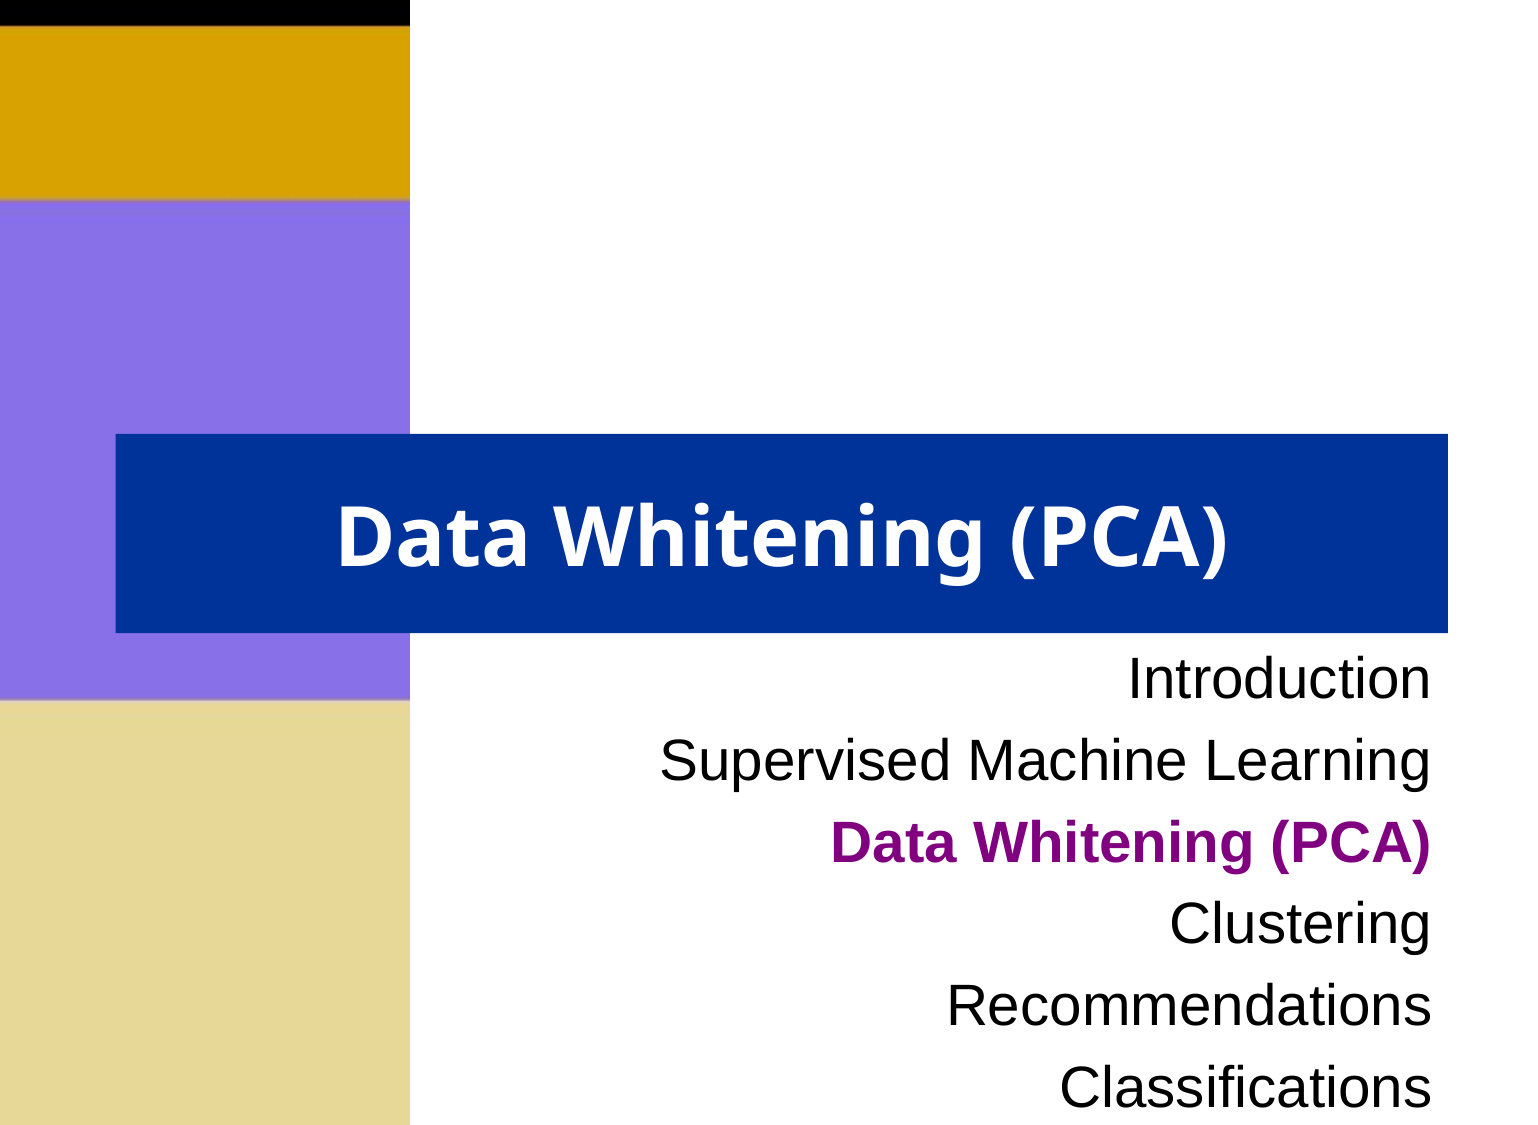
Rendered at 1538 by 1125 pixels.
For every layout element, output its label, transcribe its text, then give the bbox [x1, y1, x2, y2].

picture [0, 0, 410, 1125]
subtitle Introduction Supervised Machine Learning Data Whitening (PCA) Clustering Recommendations Classifications [385, 632, 1449, 1125]
title Data Whitening (PCA) [115, 433, 1449, 634]
